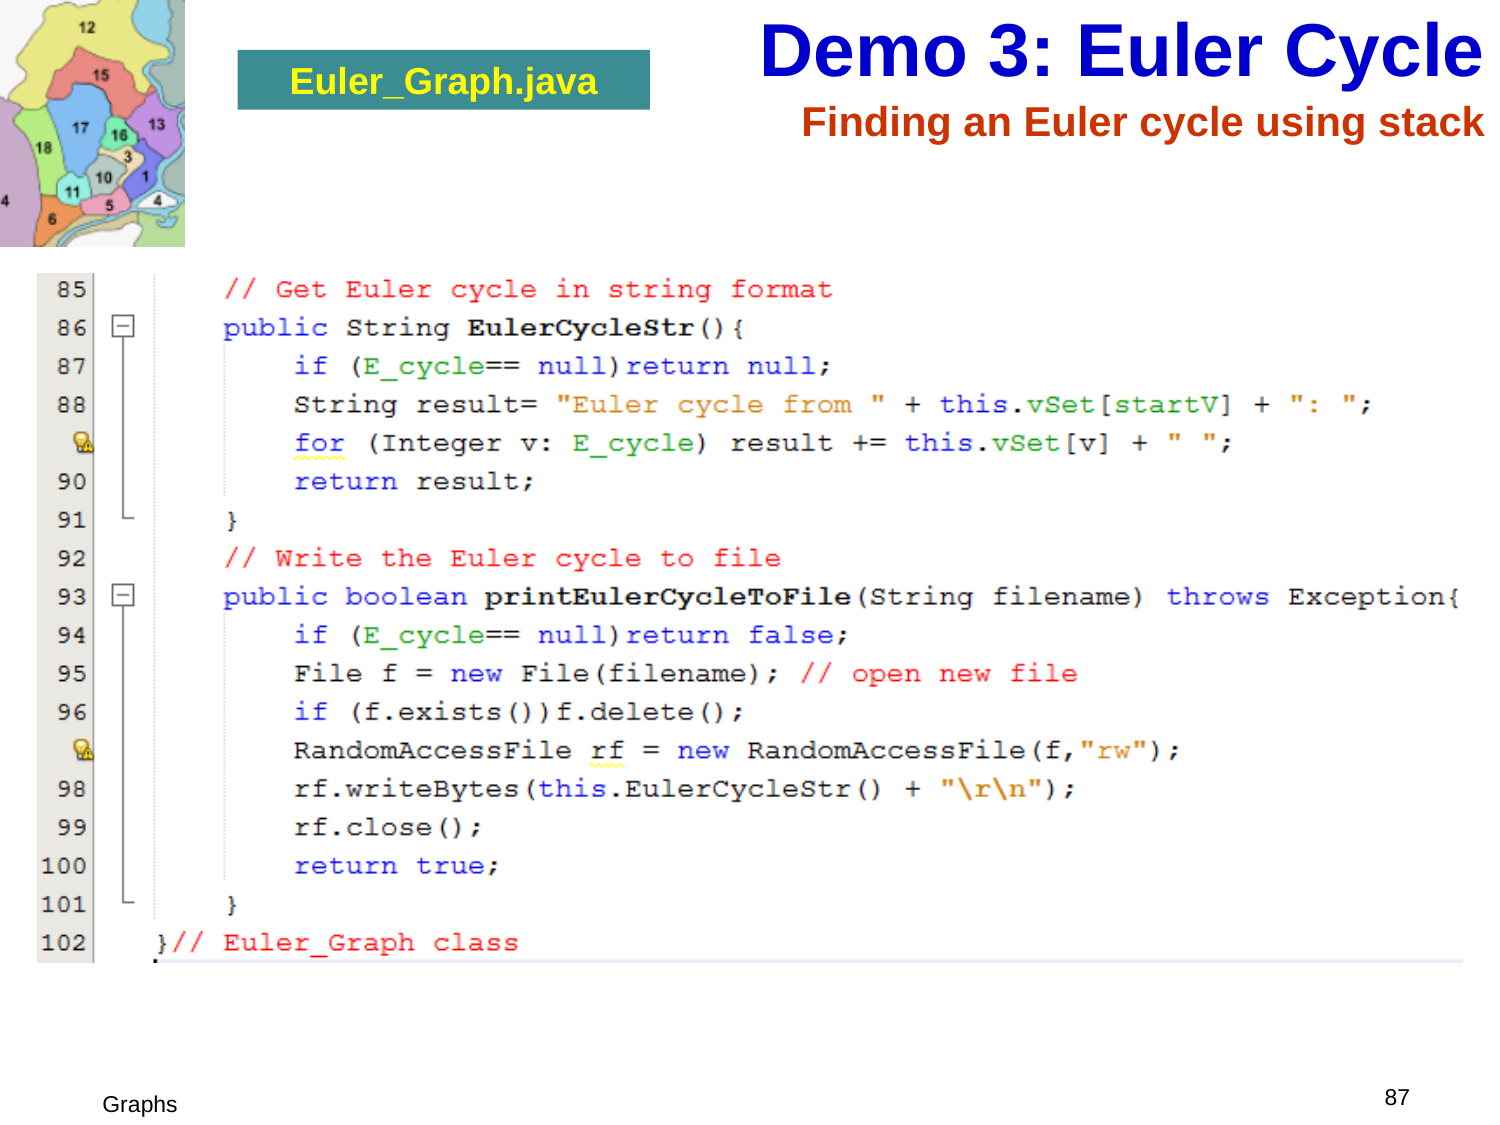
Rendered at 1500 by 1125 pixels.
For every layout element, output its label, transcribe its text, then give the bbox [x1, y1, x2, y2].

text_box Euler_Graph.java [237, 49, 650, 110]
picture [37, 273, 1463, 963]
slide_number 87 [1312, 1074, 1426, 1113]
picture [0, 0, 185, 247]
title Demo 3: Euler Cycle [74, 0, 1500, 93]
text_box Finding an Euler cycle using stack [737, 87, 1500, 153]
